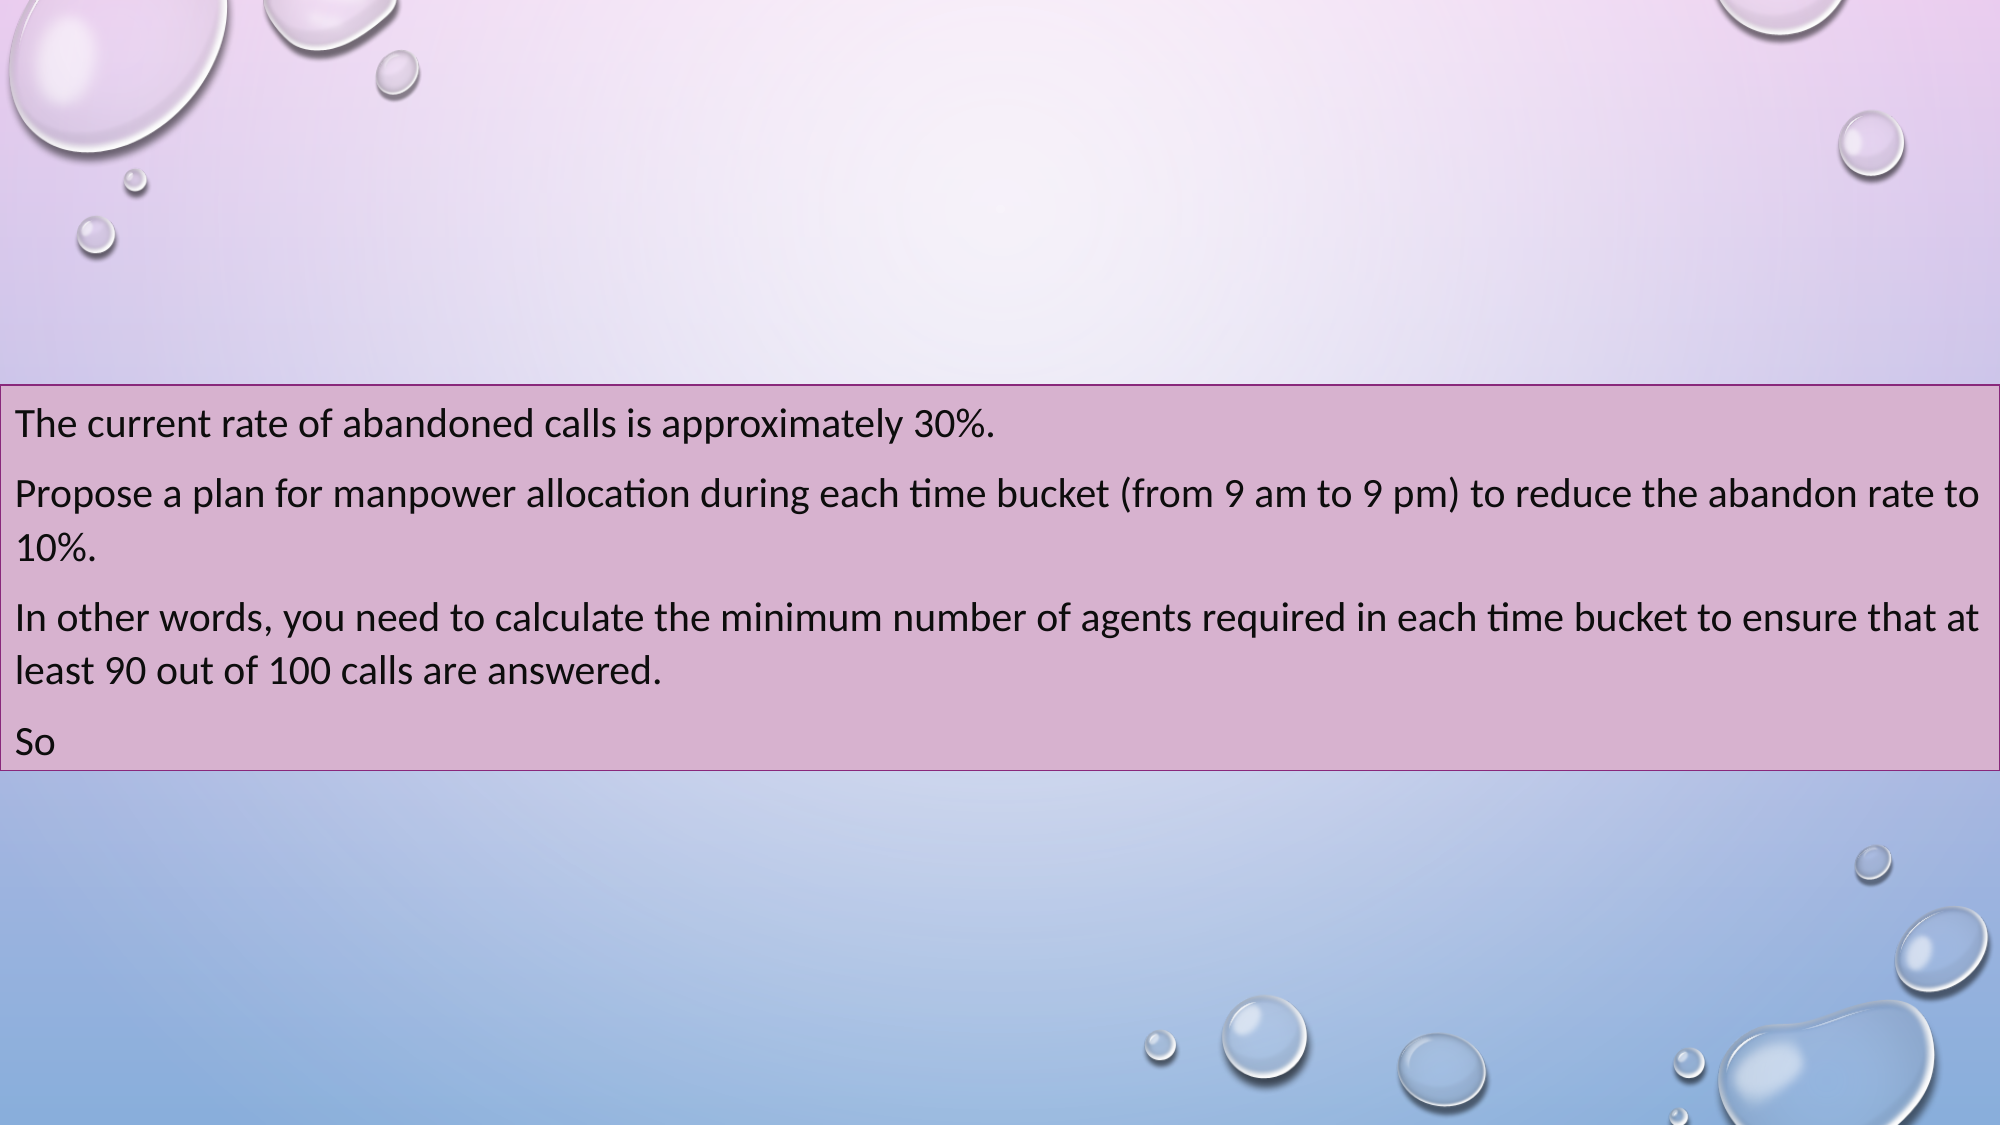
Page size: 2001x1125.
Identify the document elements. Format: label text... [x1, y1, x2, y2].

picture [0, 771, 2000, 1125]
picture [0, 0, 2000, 384]
text_box The current rate of abandoned calls is approximately 30%. Propose a plan for manpower allocation during each time bucket (from 9 am to 9 pm) to reduce the abandon rate to 10%. In other words, you need to calculate the minimum number of agents required in each time bucket to ensure that at least 90 out of 100 calls are answered. So [0, 384, 2000, 771]
